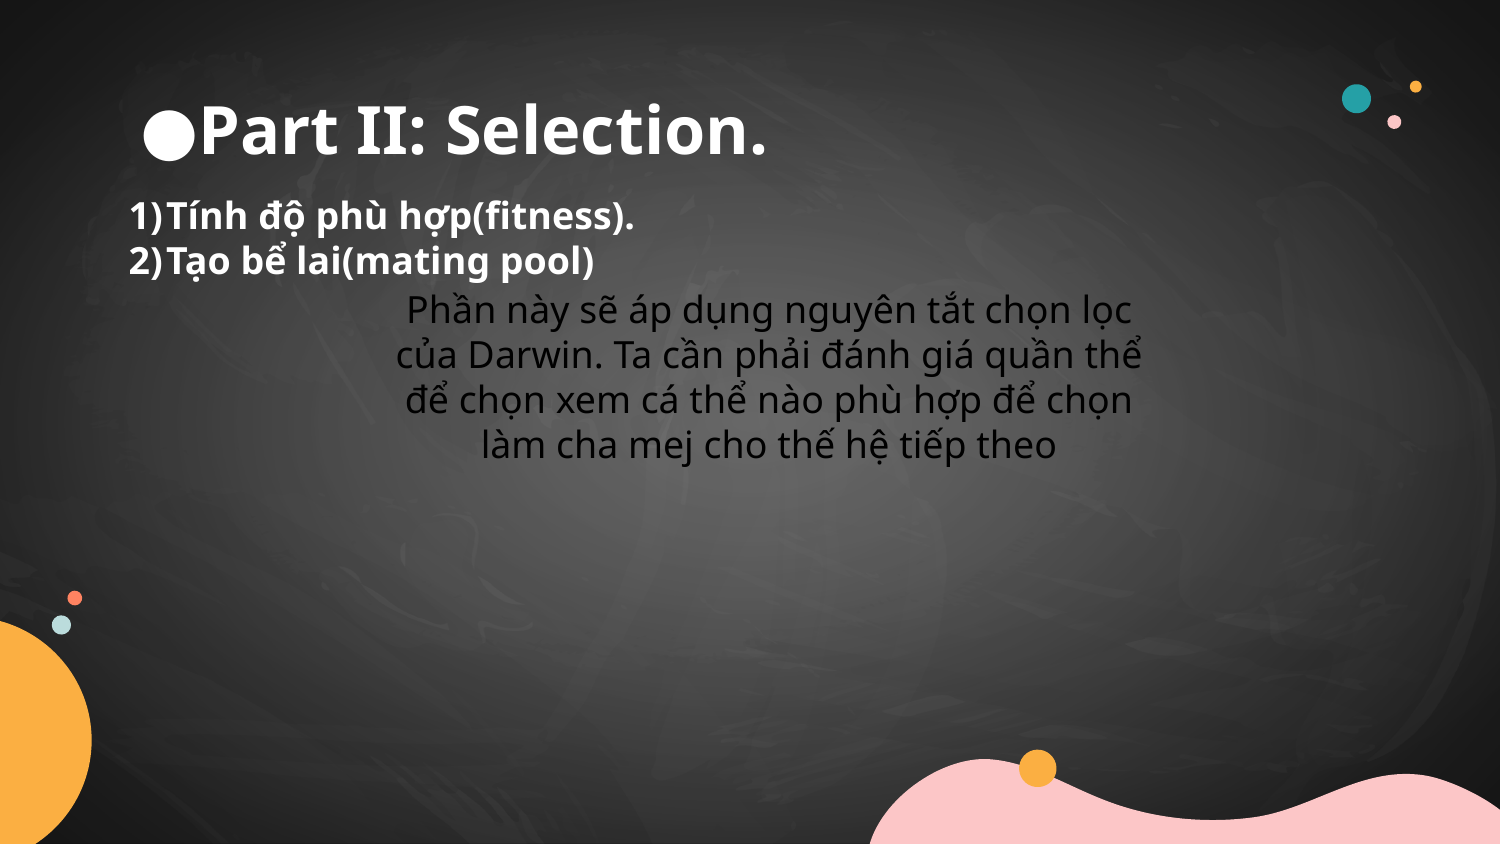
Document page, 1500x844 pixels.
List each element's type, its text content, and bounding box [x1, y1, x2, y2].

title Part II: Selection. [102, 72, 1382, 167]
text_box Tính độ phù hợp(fitness). Tạo bể lai(mating pool) [90, 176, 677, 352]
text_box Phần này sẽ áp dụng nguyên tắt chọn lọc của Darwin. Ta cần phải đánh giá quần thể để chọn xem cá thể nào phù hợp để chọn làm cha mej cho thế hệ tiếp theo [357, 270, 1182, 528]
picture [0, 0, 1500, 844]
